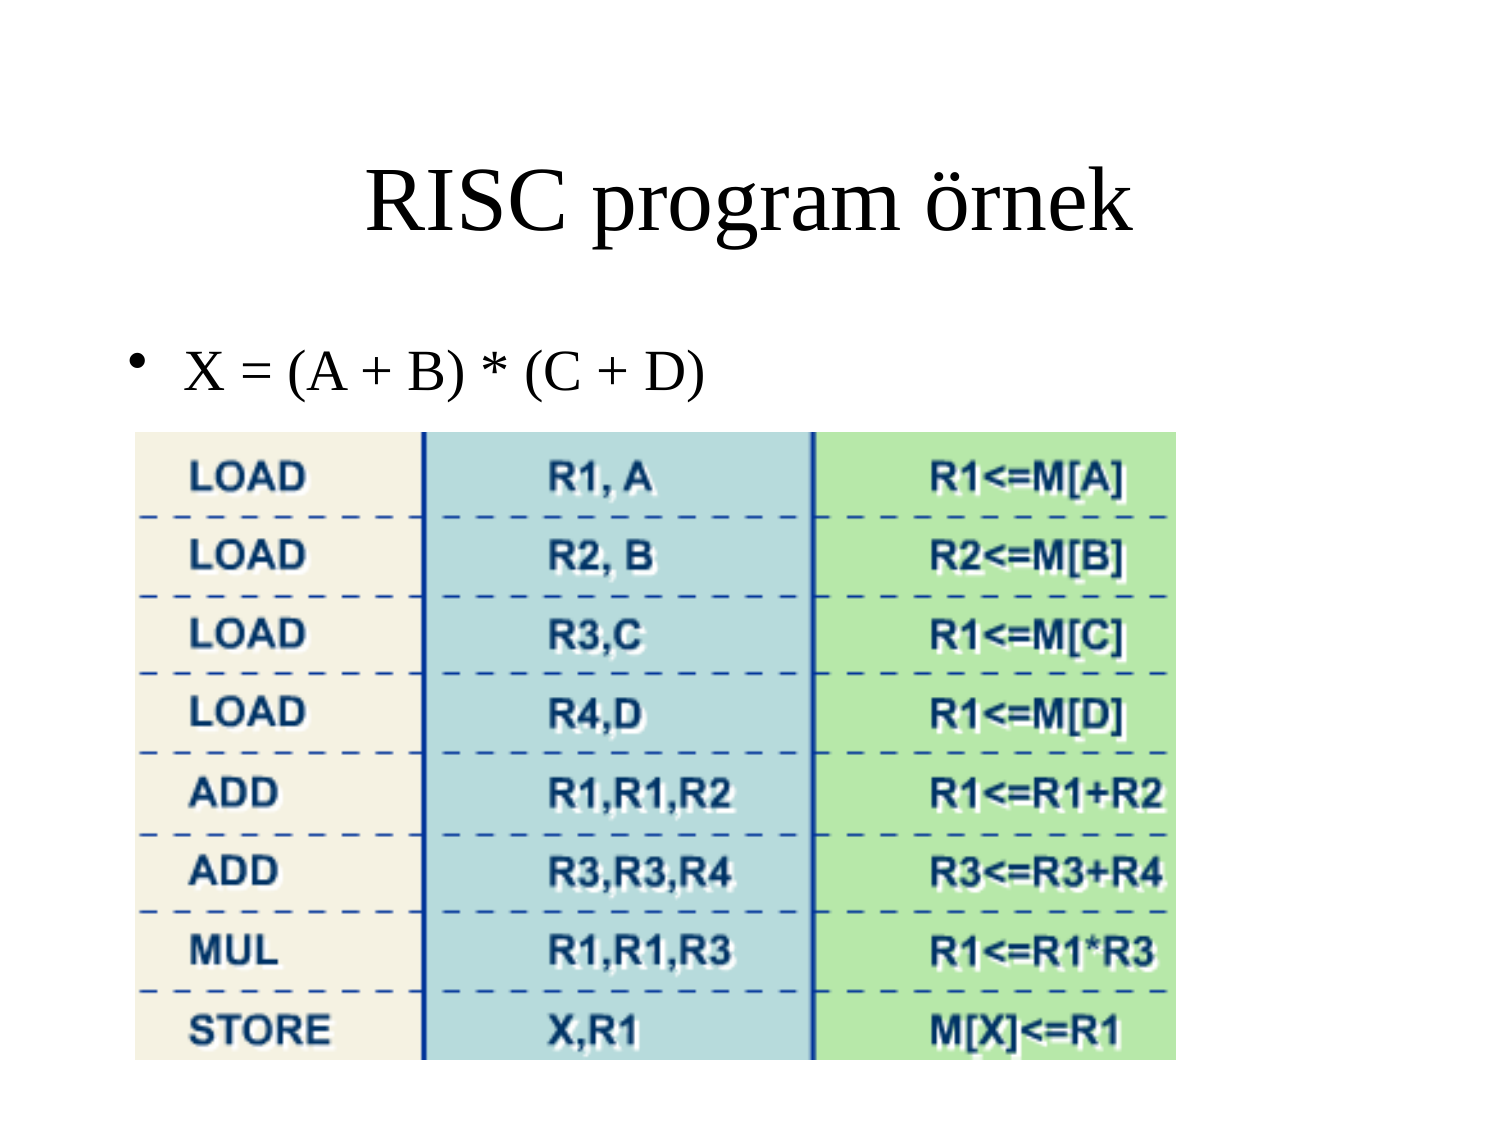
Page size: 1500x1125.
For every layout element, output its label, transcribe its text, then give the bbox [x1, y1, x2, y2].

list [135, 432, 1176, 1061]
title RISC program örnek [112, 99, 1388, 288]
list X = (A + B) * (C + D) [112, 324, 738, 1001]
